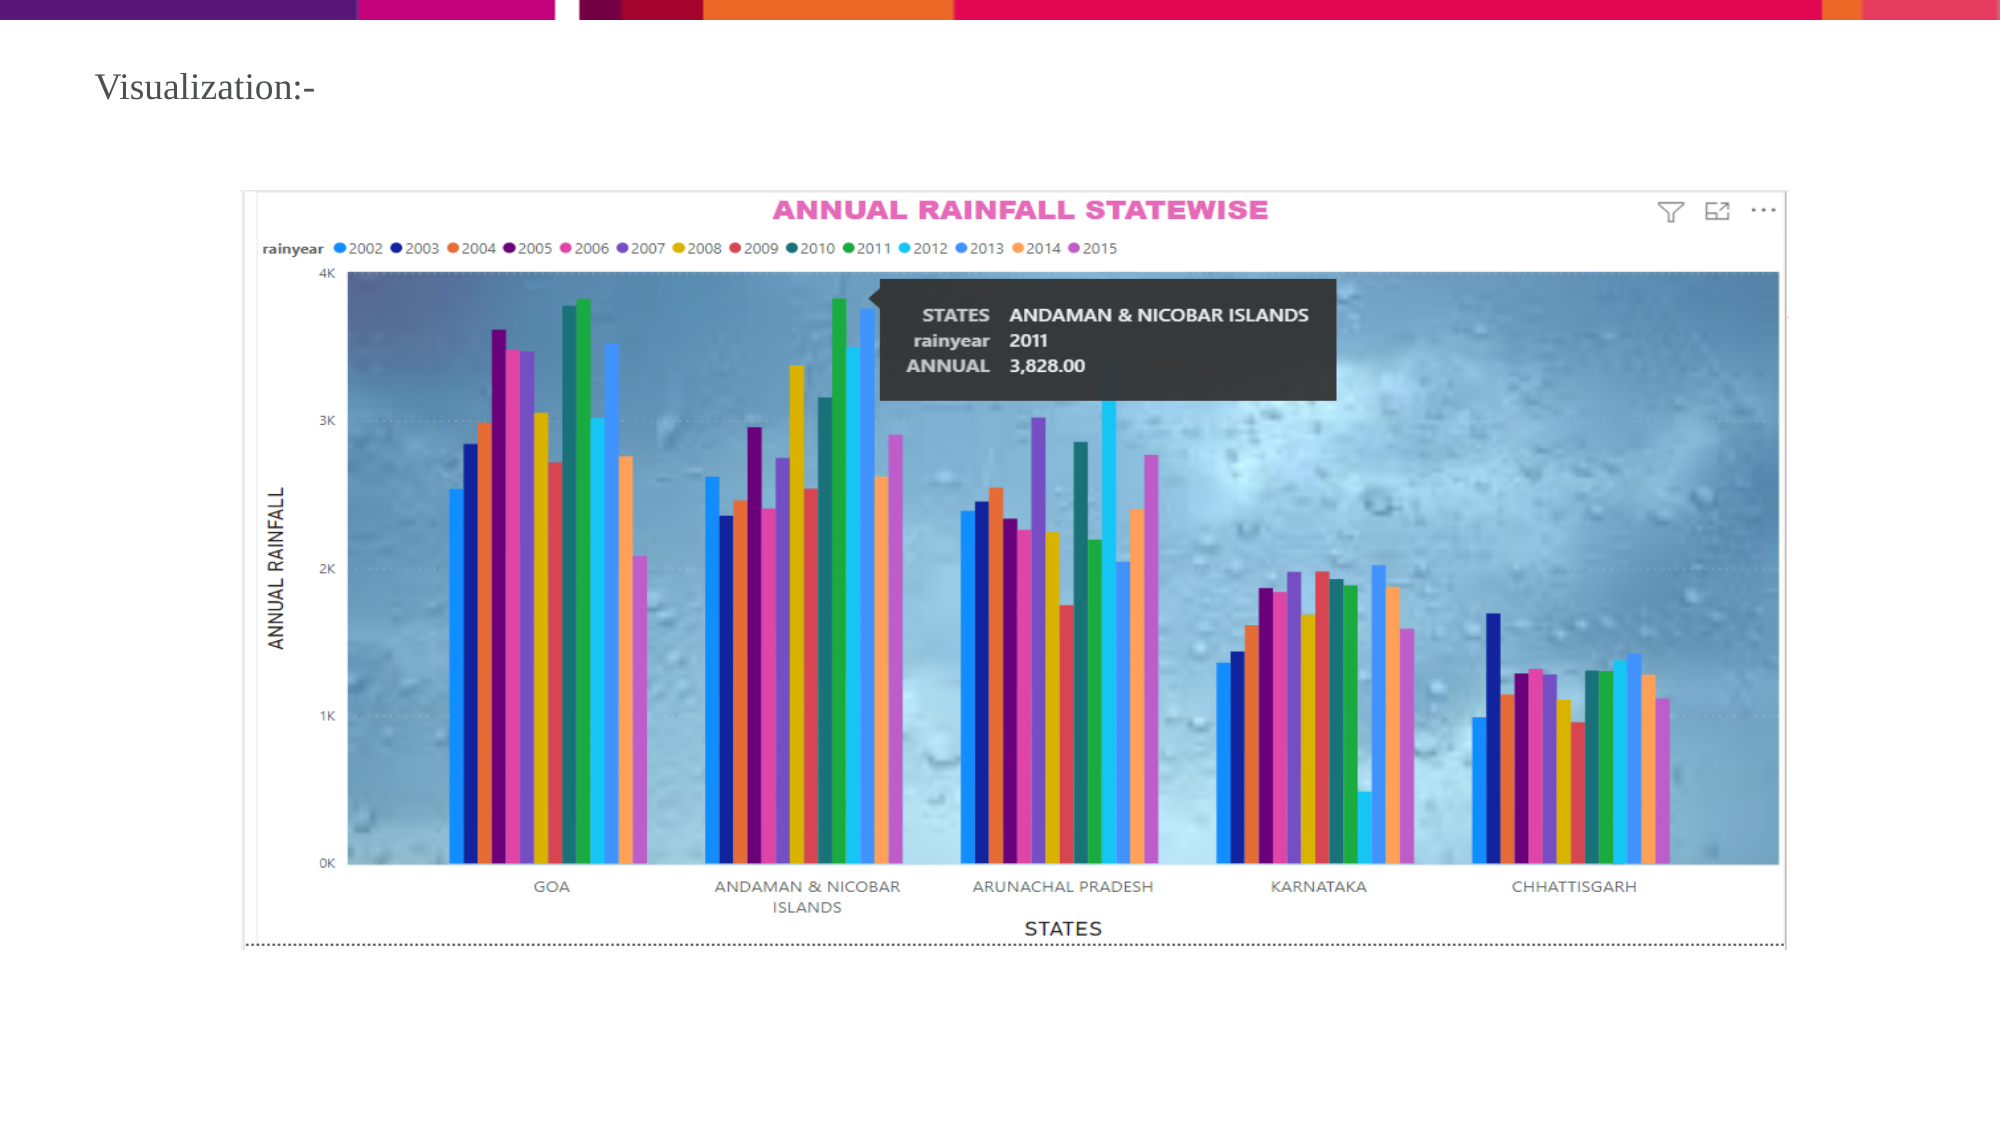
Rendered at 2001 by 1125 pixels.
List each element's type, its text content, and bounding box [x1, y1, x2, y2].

picture [240, 190, 1789, 951]
picture [0, 0, 2000, 20]
text_box Visualization:- [79, 55, 410, 115]
